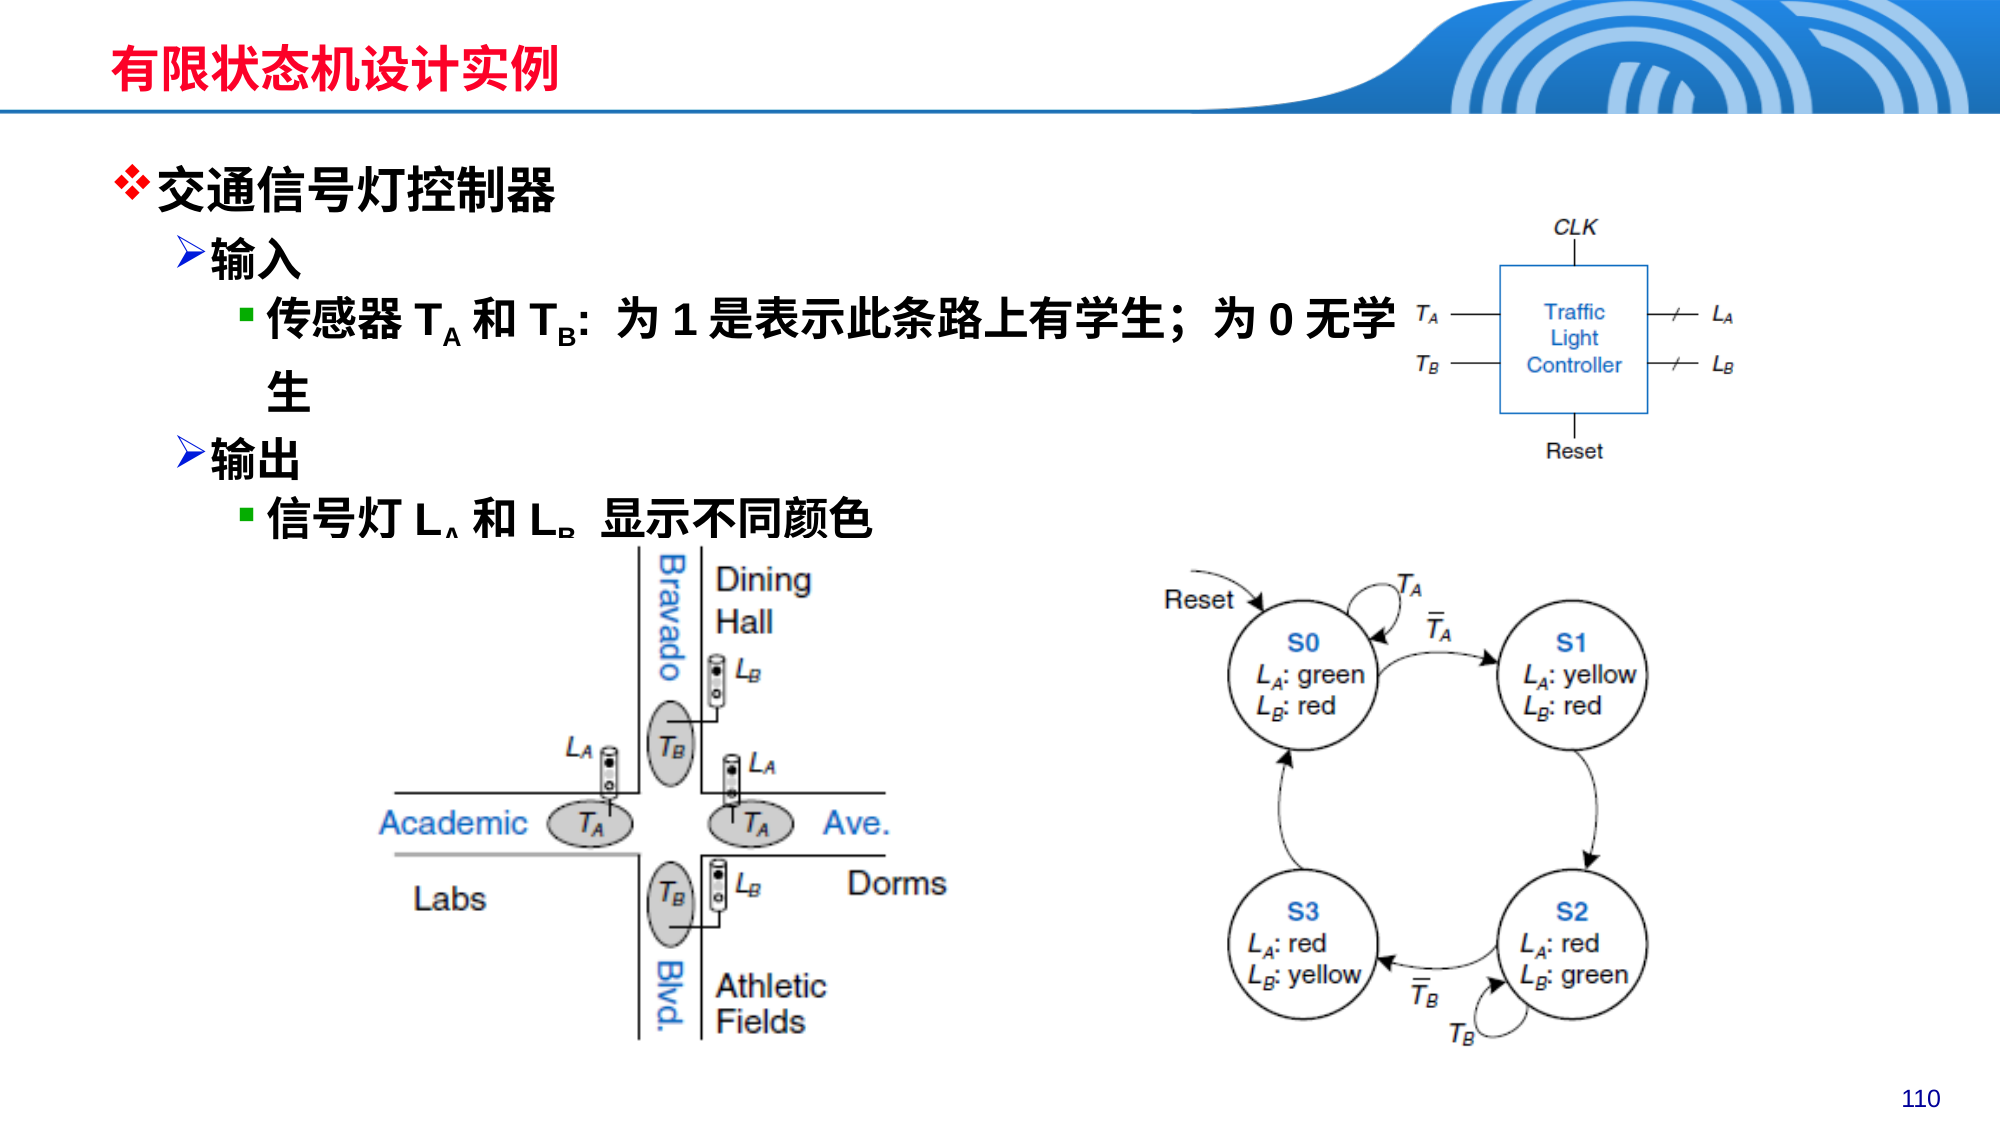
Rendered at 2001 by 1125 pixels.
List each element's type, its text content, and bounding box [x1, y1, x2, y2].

list 交通信号灯控制器 输入 传感器TA和TB: 为1是表示此条路上有学生；为0无学生 输出 信号灯LA和LB 显示不同颜色 [99, 147, 1417, 562]
picture [326, 538, 980, 1083]
picture [1387, 212, 1743, 486]
title 有限状态机设计实例 [99, 40, 1226, 103]
picture [0, 0, 2000, 114]
picture [1141, 550, 1704, 1061]
